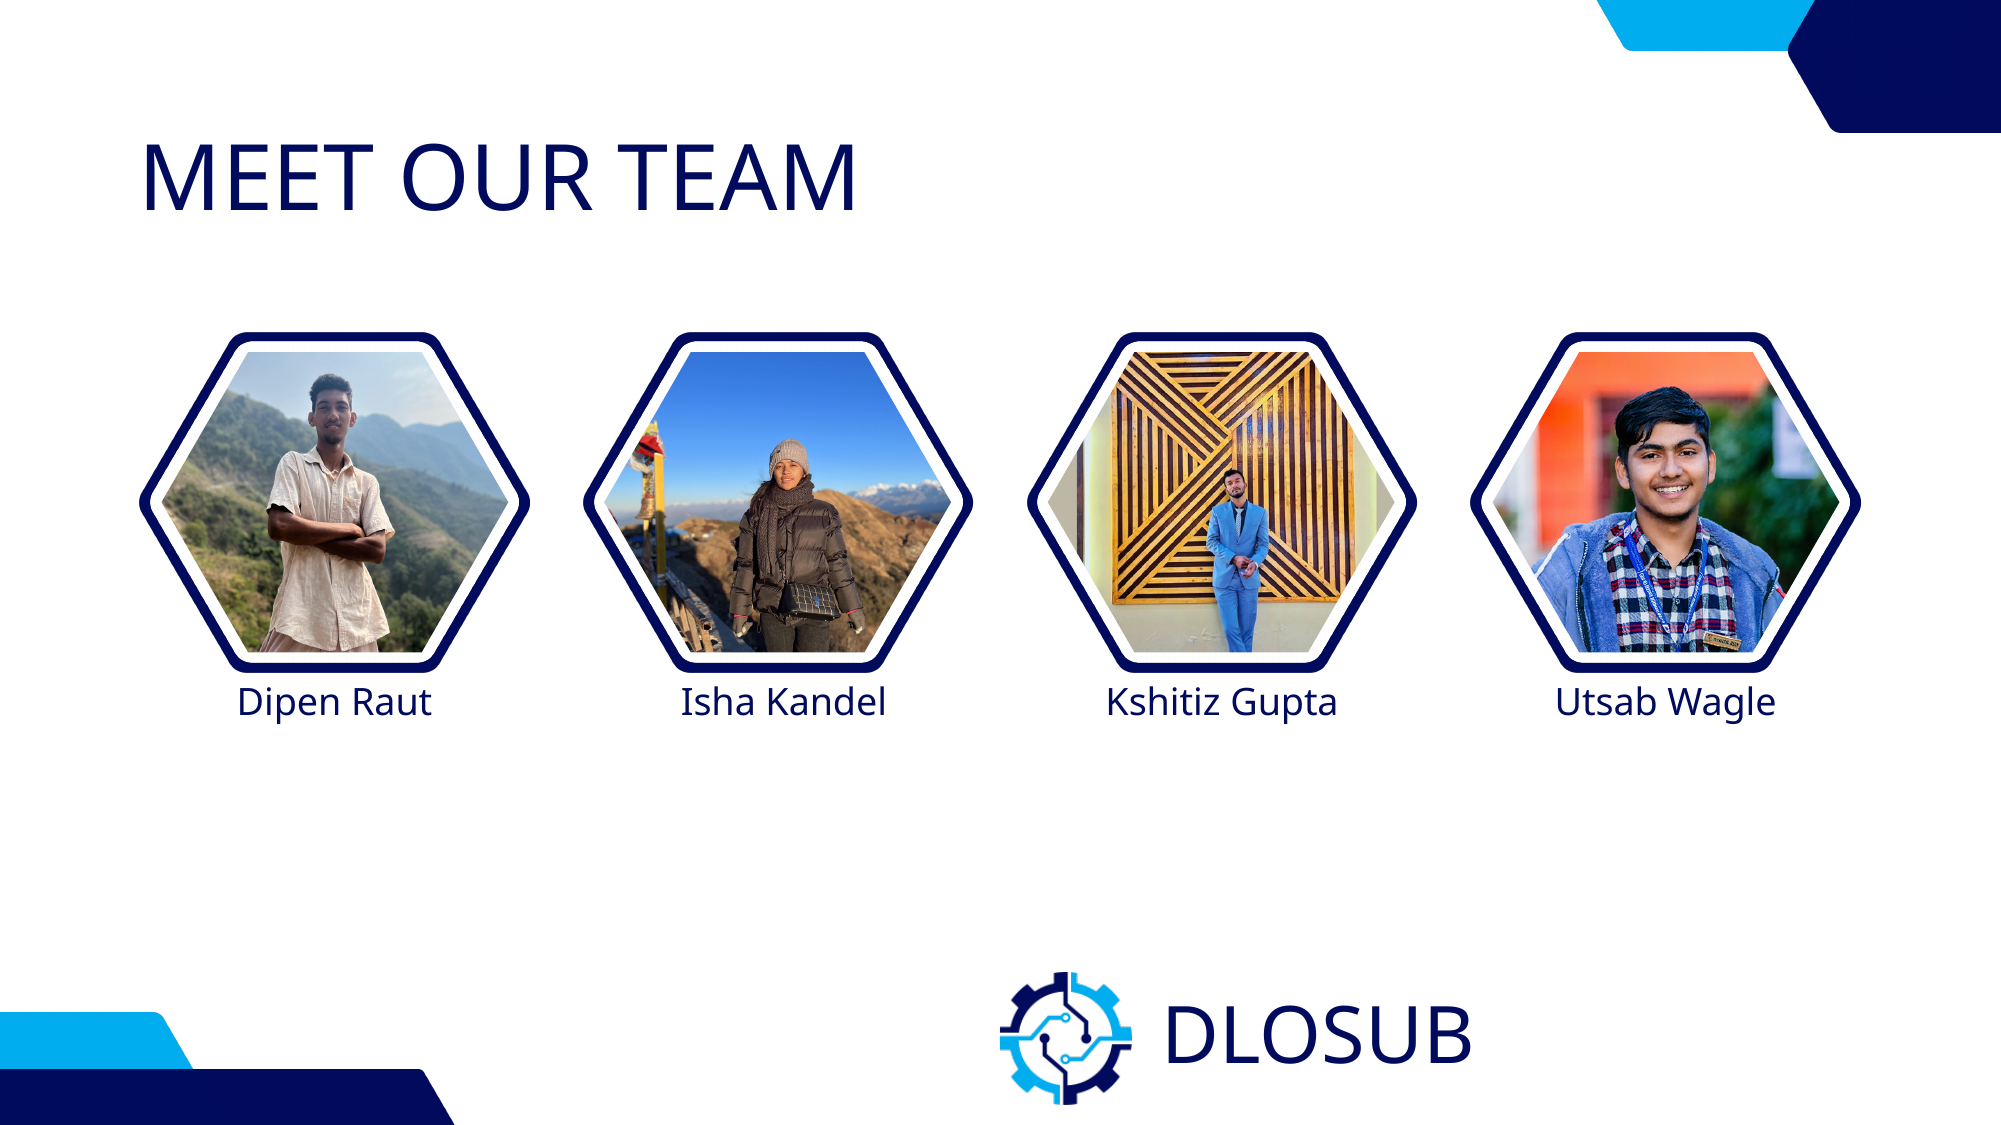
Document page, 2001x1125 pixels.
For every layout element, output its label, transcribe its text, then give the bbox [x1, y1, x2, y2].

text_box Utsab Wagle [1443, 670, 1888, 724]
text_box [1558, 0, 1787, 51]
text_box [604, 351, 952, 653]
text_box [1026, 332, 1418, 670]
text_box [0, 1069, 469, 1125]
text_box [161, 351, 509, 653]
text_box [593, 341, 964, 664]
text_box Kshitiz Gupta [999, 670, 1443, 724]
text_box [1787, 0, 2000, 133]
text_box Dipen Raut [147, 670, 522, 724]
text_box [999, 972, 1133, 1106]
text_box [1047, 351, 1395, 653]
text_box [138, 332, 531, 673]
text_box [1036, 341, 1407, 664]
text_box [582, 332, 974, 670]
text_box MEET OUR TEAM [138, 149, 1050, 229]
text_box [1480, 341, 1851, 664]
text_box Isha Kandel [580, 670, 988, 724]
text_box [149, 341, 520, 664]
text_box DLOSUB [1161, 999, 2000, 1080]
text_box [1492, 351, 1840, 653]
text_box [1469, 332, 1862, 670]
text_box [0, 1012, 228, 1069]
